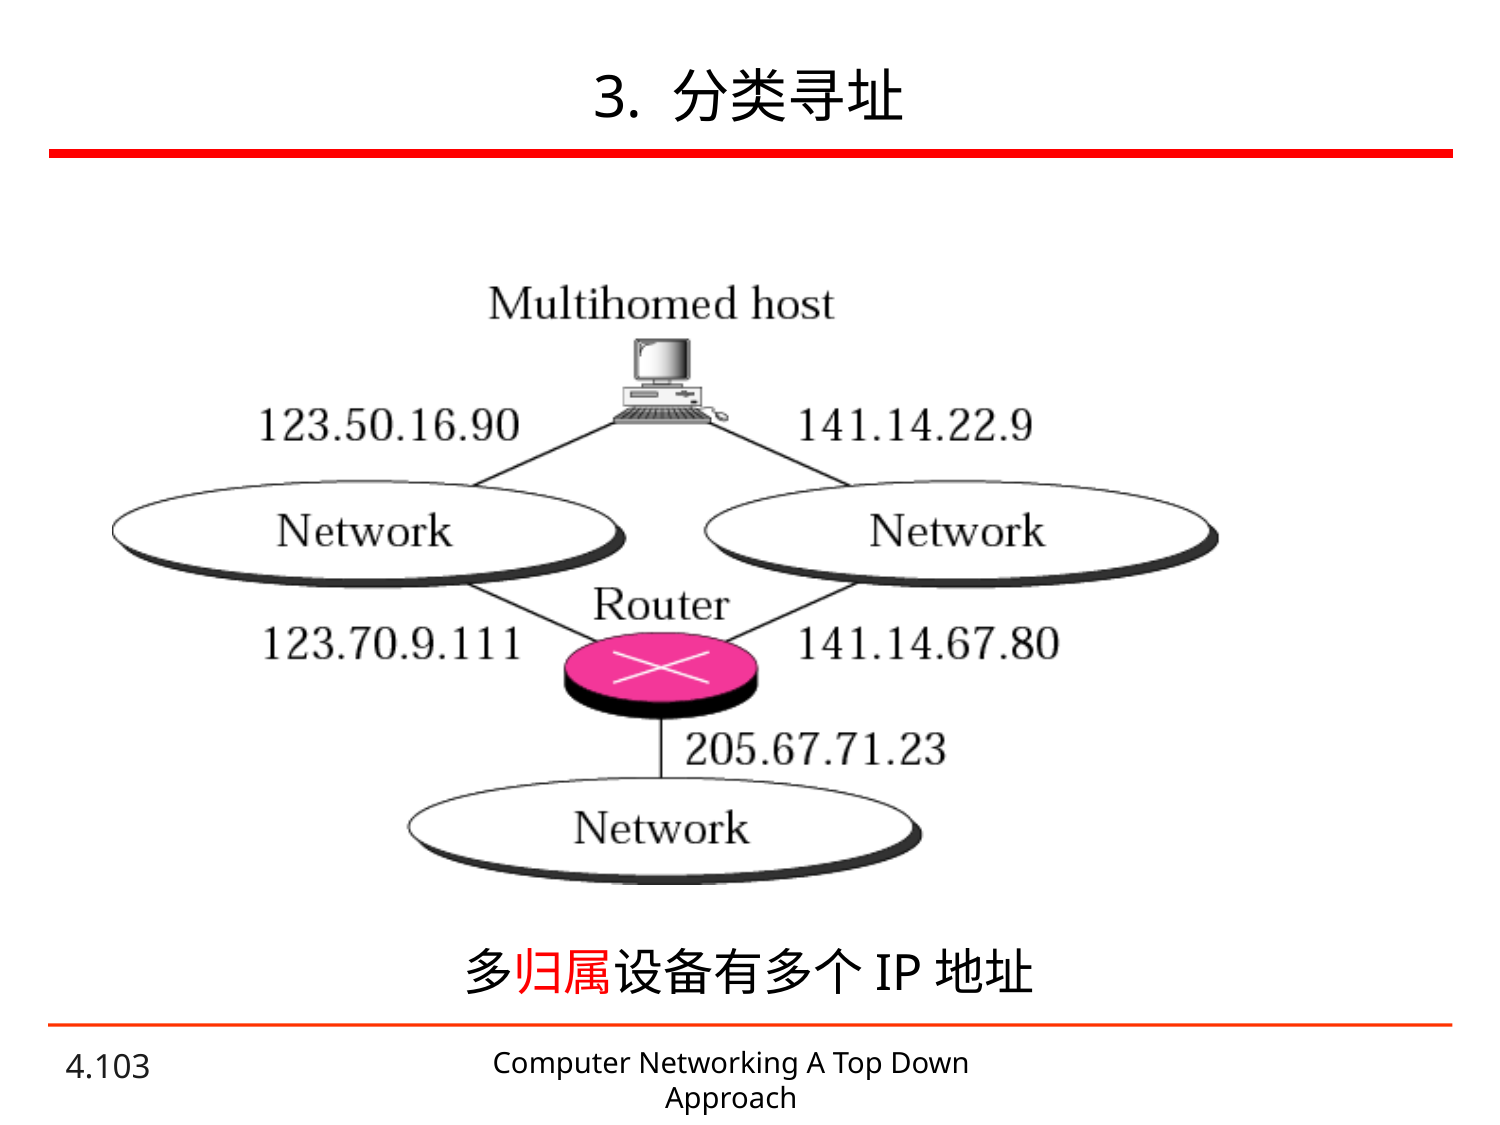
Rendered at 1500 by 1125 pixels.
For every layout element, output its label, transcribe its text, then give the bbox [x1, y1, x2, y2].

list 多归属设备有多个IP地址 [52, 932, 1446, 1015]
title 3. 分类寻址 [55, 37, 1443, 151]
picture [111, 278, 1221, 886]
